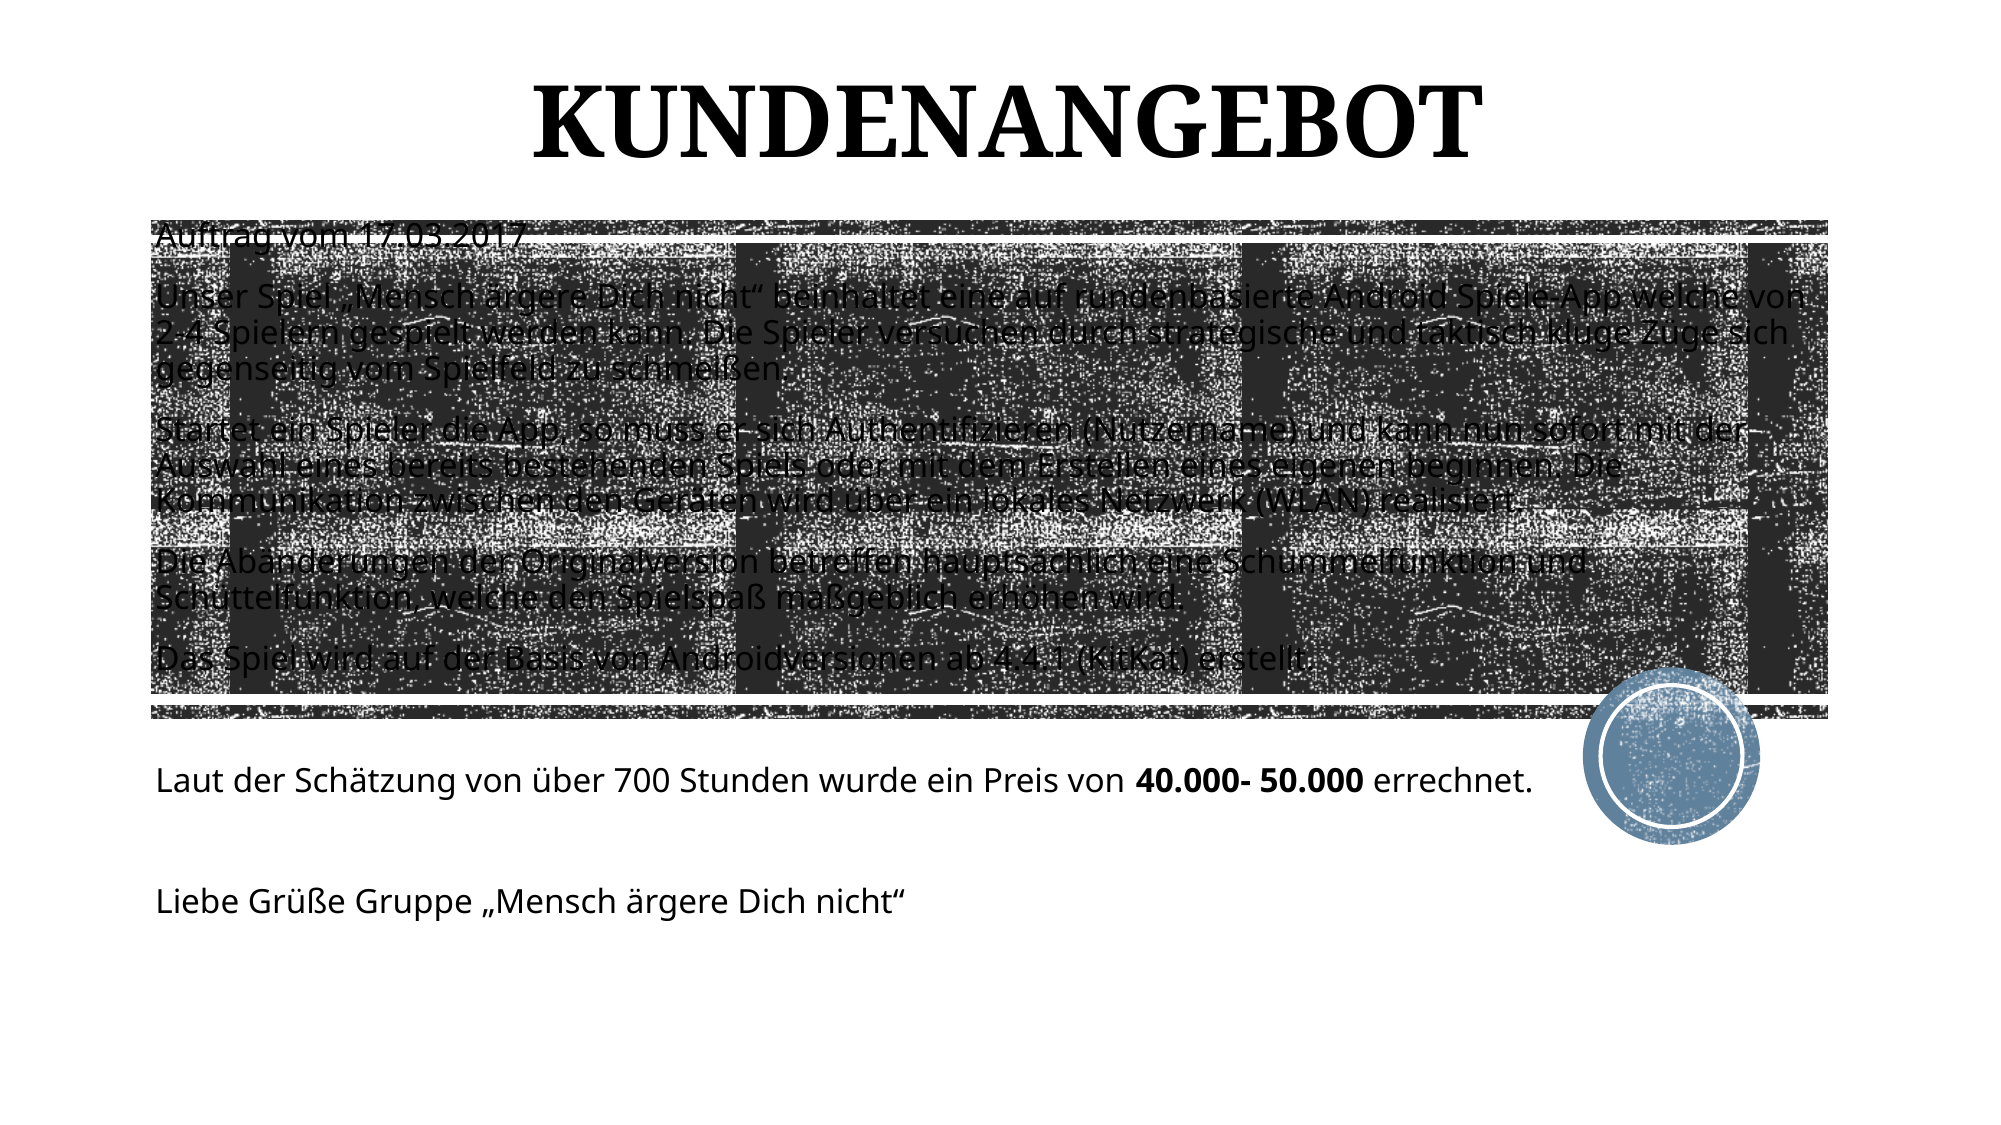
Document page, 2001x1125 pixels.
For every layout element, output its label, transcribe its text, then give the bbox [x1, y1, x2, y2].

subtitle Auftrag vom 17.03.2017 Unser Spiel „Mensch ärgere Dich nicht“ beinhaltet eine auf rundenbasierte Android Spiele-App welche von 2-4 Spielern gespielt werden kann. Die Spieler versuchen durch strategische und taktisch kluge Züge sich gegenseitig vom Spielfeld zu schmeißen. Startet ein Spieler die App, so muss er sich Authentifizieren (Nutzername) und kann nun sofort mit der Auswahl eines bereits bestehenden Spiels oder mit dem Erstellen eines eigenen beginnen. Die Kommunikation zwischen den Geräten wird über ein lokales Netzwerk (WLAN) realisiert. Die Abänderungen der Originalversion betreffen hauptsächlich eine Schummelfunktion und Schüttelfunktion, welche den Spielspaß maßgeblich erhöhen wird. Das Spiel wird auf der Basis von Androidversionen ab 4.4.1 (KitKat) erstellt. Laut der Schätzung von über 700 Stunden wurde ein Preis von 40.000- 50.000 errechnet. Liebe Grüße Gruppe „Mensch ärgere Dich nicht“ [140, 211, 1837, 1015]
title KUNDENANGEBOT [172, 35, 1843, 219]
